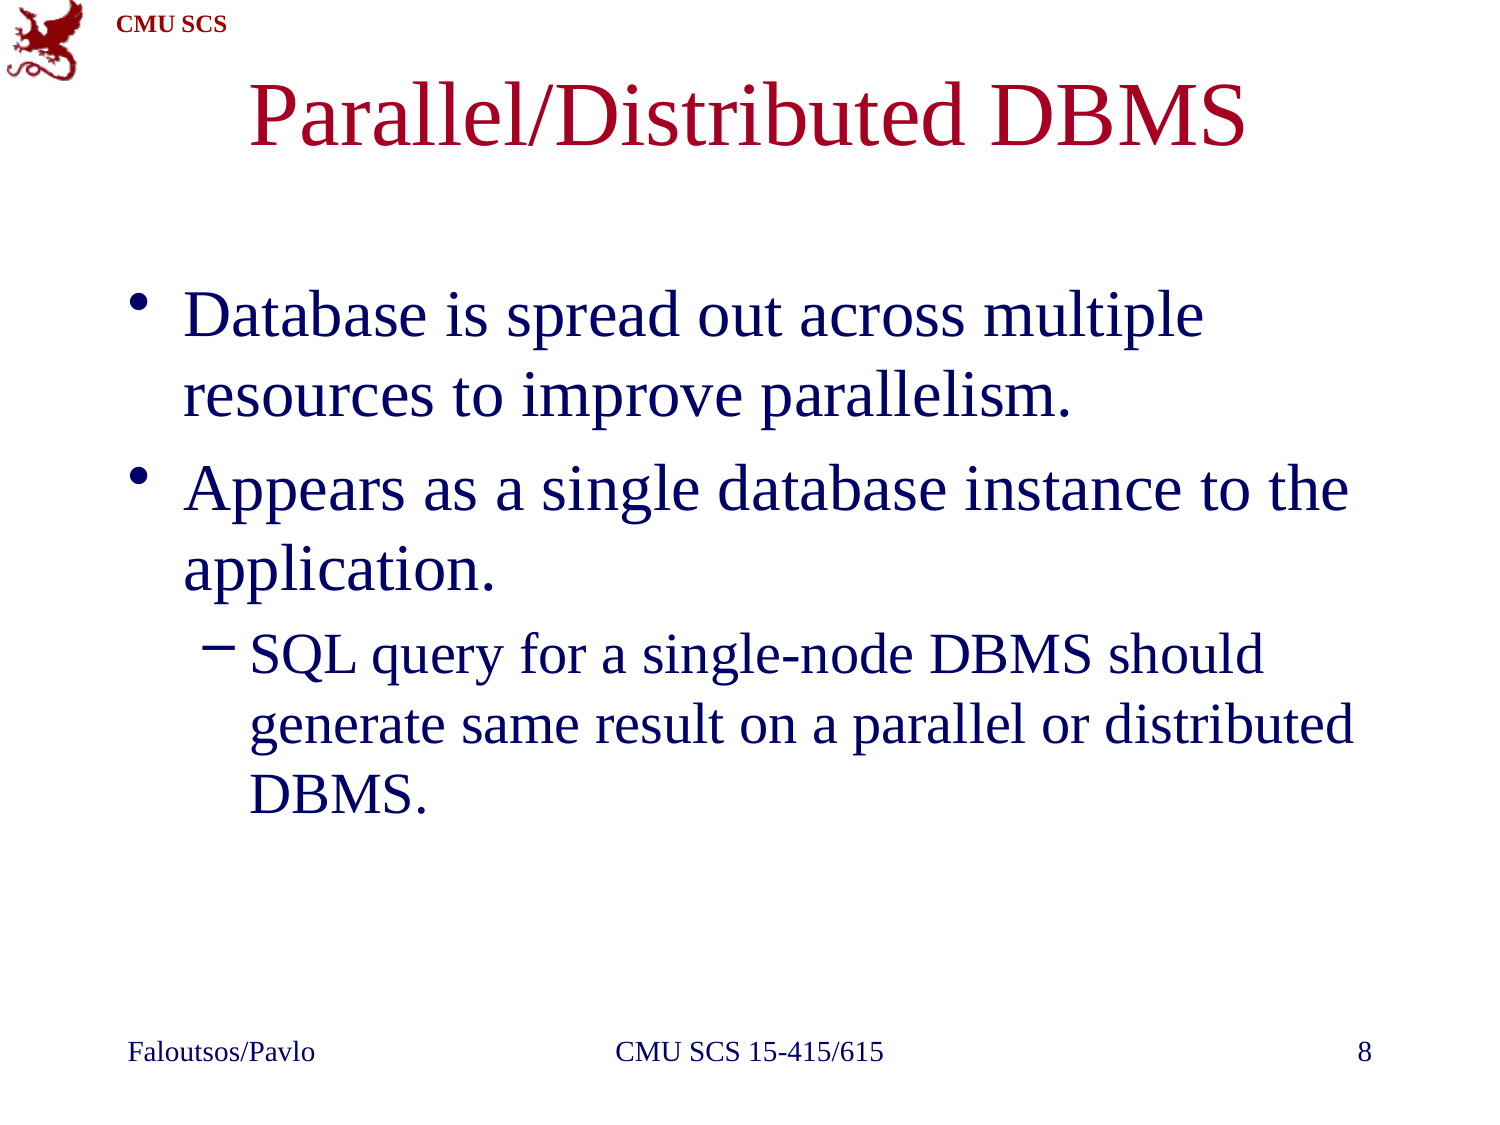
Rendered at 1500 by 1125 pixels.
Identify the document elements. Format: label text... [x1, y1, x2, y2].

list Database is spread out across multiple resources to improve parallelism. Appears as a single database instance to the application. SQL query for a single-node DBMS should generate same result on a parallel or distributed DBMS. [112, 262, 1388, 938]
title Parallel/Distributed DBMS [112, 23, 1388, 212]
slide_number Faloutsos/Pavlo [112, 1024, 426, 1101]
slide_number 8 [1074, 1024, 1388, 1101]
footer CMU SCS 15-415/615 [512, 1024, 988, 1101]
picture [6, 0, 85, 82]
